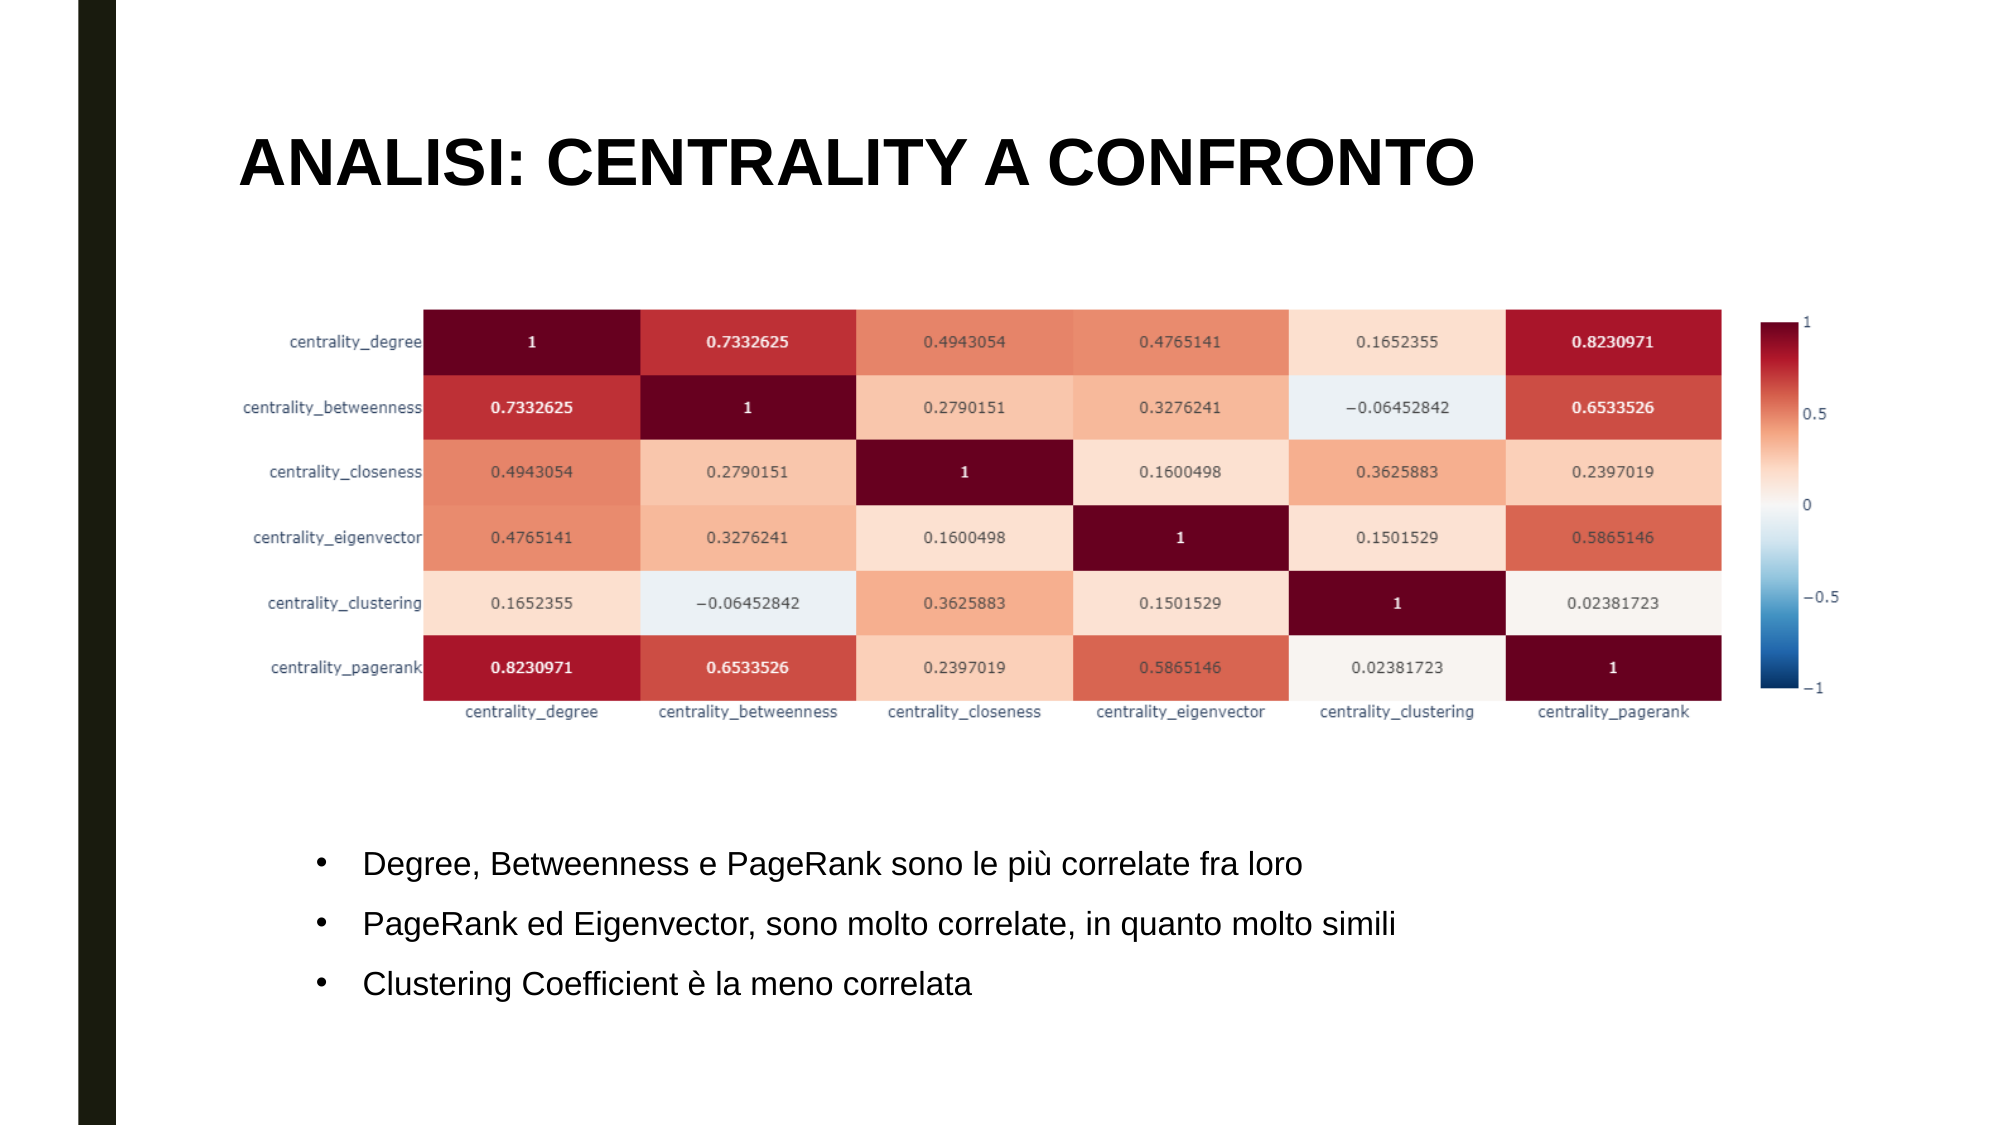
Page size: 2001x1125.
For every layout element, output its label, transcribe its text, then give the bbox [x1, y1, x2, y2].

text_box Degree, Betweenness e PageRank sono le più correlate fra loro PageRank ed Eigenvector, sono molto correlate, in quanto molto simili Clustering Coefficient è la meno correlata [301, 814, 1699, 1009]
title Analisi: Centrality a confronto [223, 120, 1867, 261]
picture [228, 277, 1863, 760]
